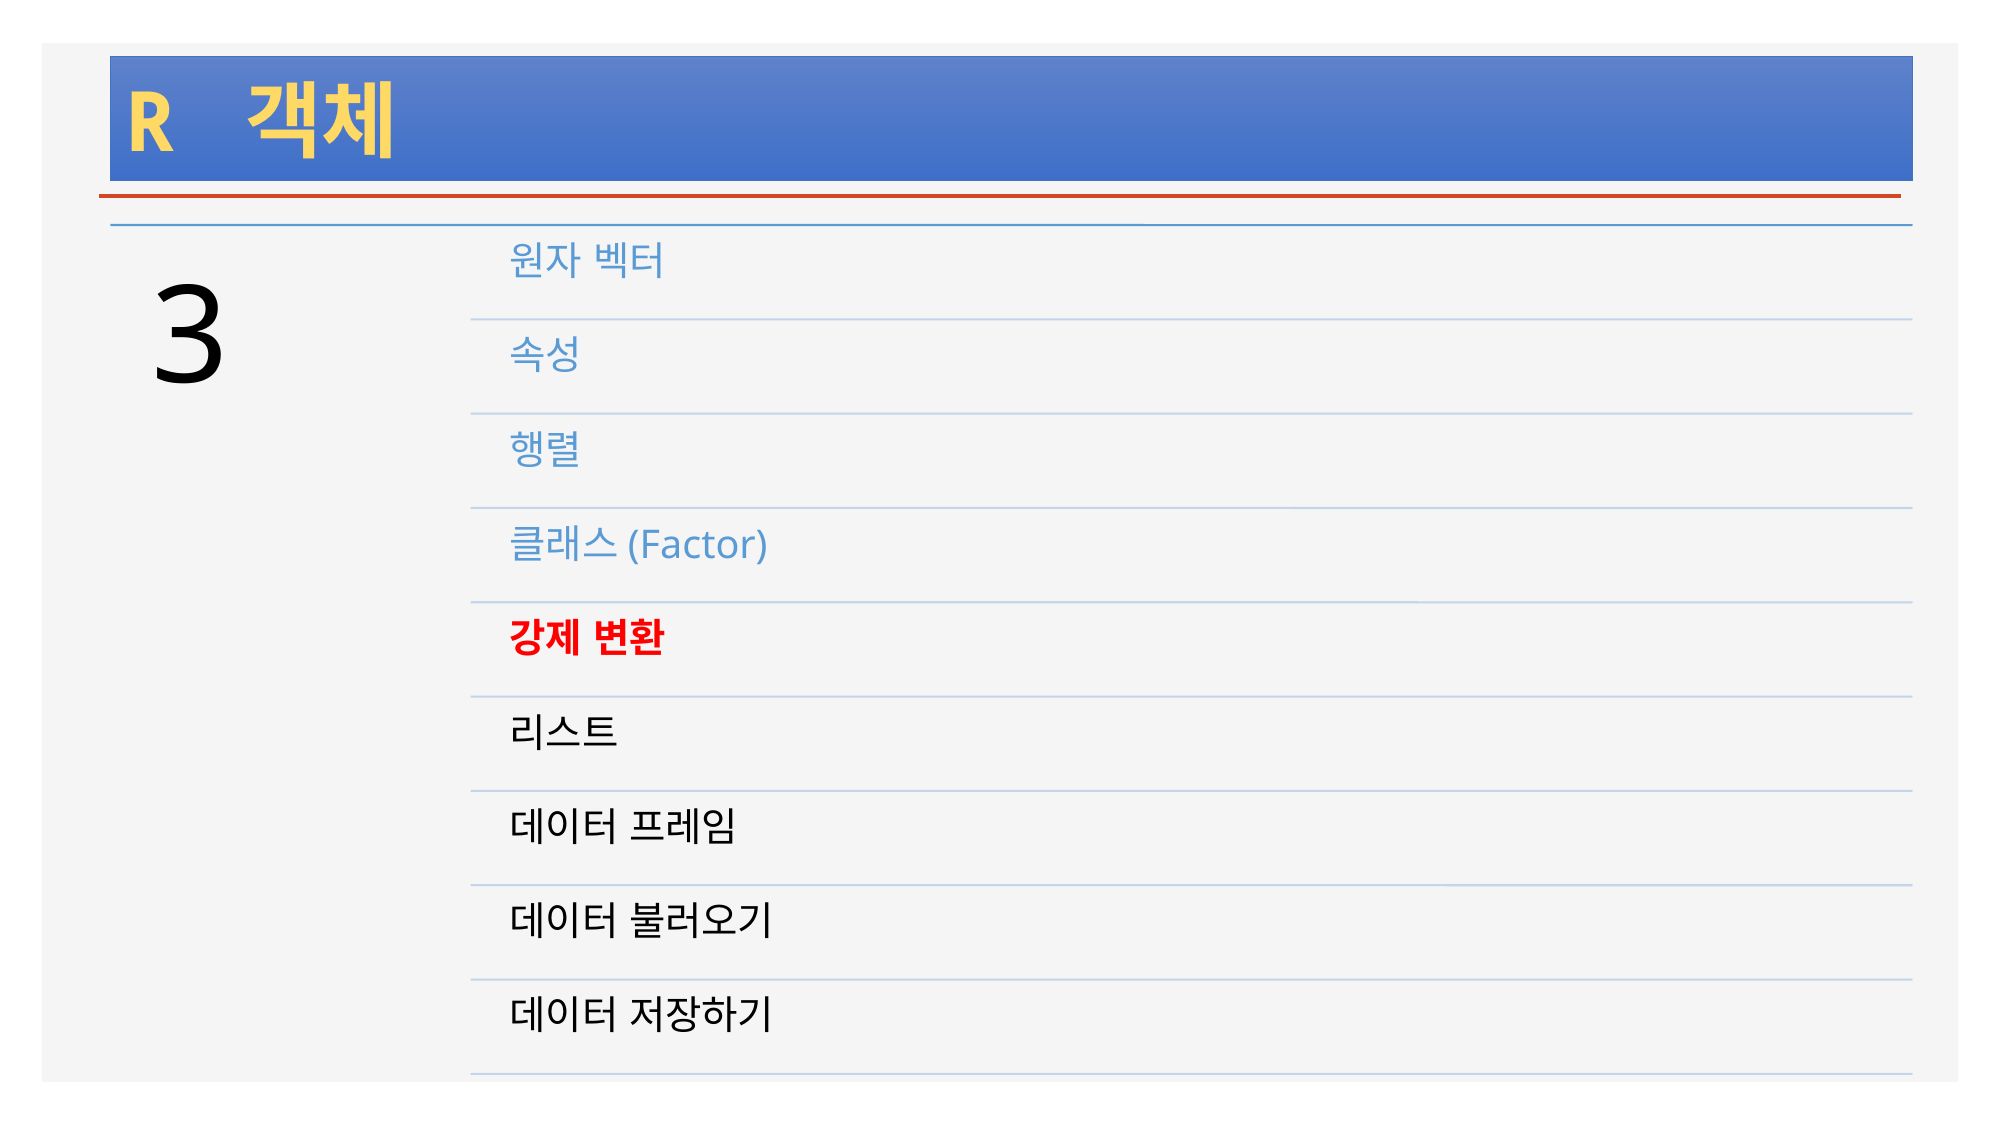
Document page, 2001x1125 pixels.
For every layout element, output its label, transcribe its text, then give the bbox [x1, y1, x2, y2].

text_box R 객체 [110, 56, 1913, 181]
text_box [110, 224, 1913, 1079]
